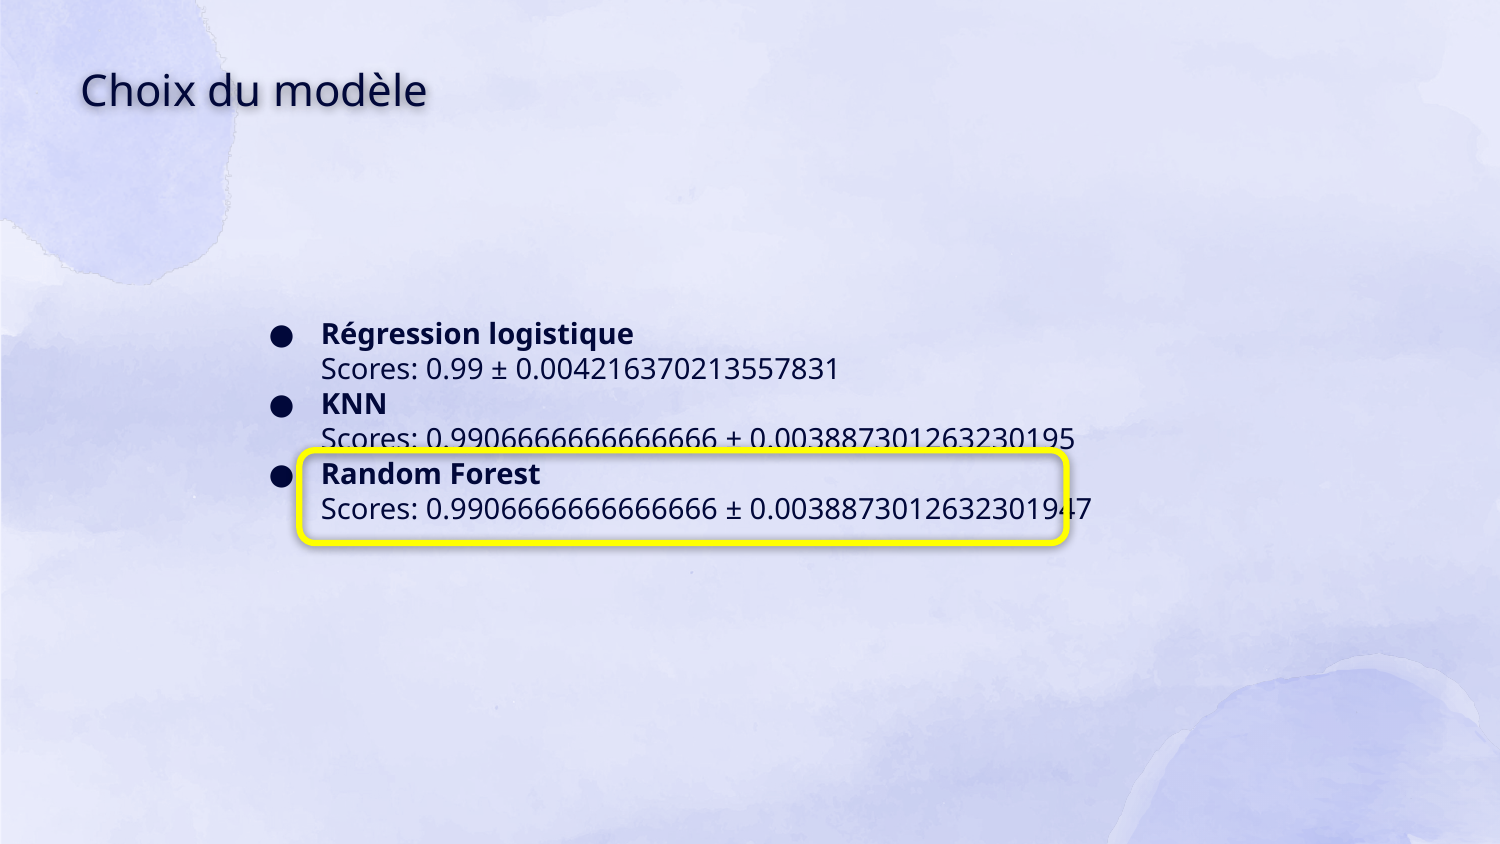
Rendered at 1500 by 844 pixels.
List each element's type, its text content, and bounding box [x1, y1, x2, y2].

text_box [299, 450, 1067, 544]
title Choix du modèle [65, 45, 1383, 132]
text_box Régression logistique Scores: 0.99 ± 0.004216370213557831 KNN Scores: 0.9906666666666666 ± 0.003887301263230195 Random Forest Scores: 0.9906666666666666 ± 0.0038873012632301947 [230, 300, 1218, 541]
